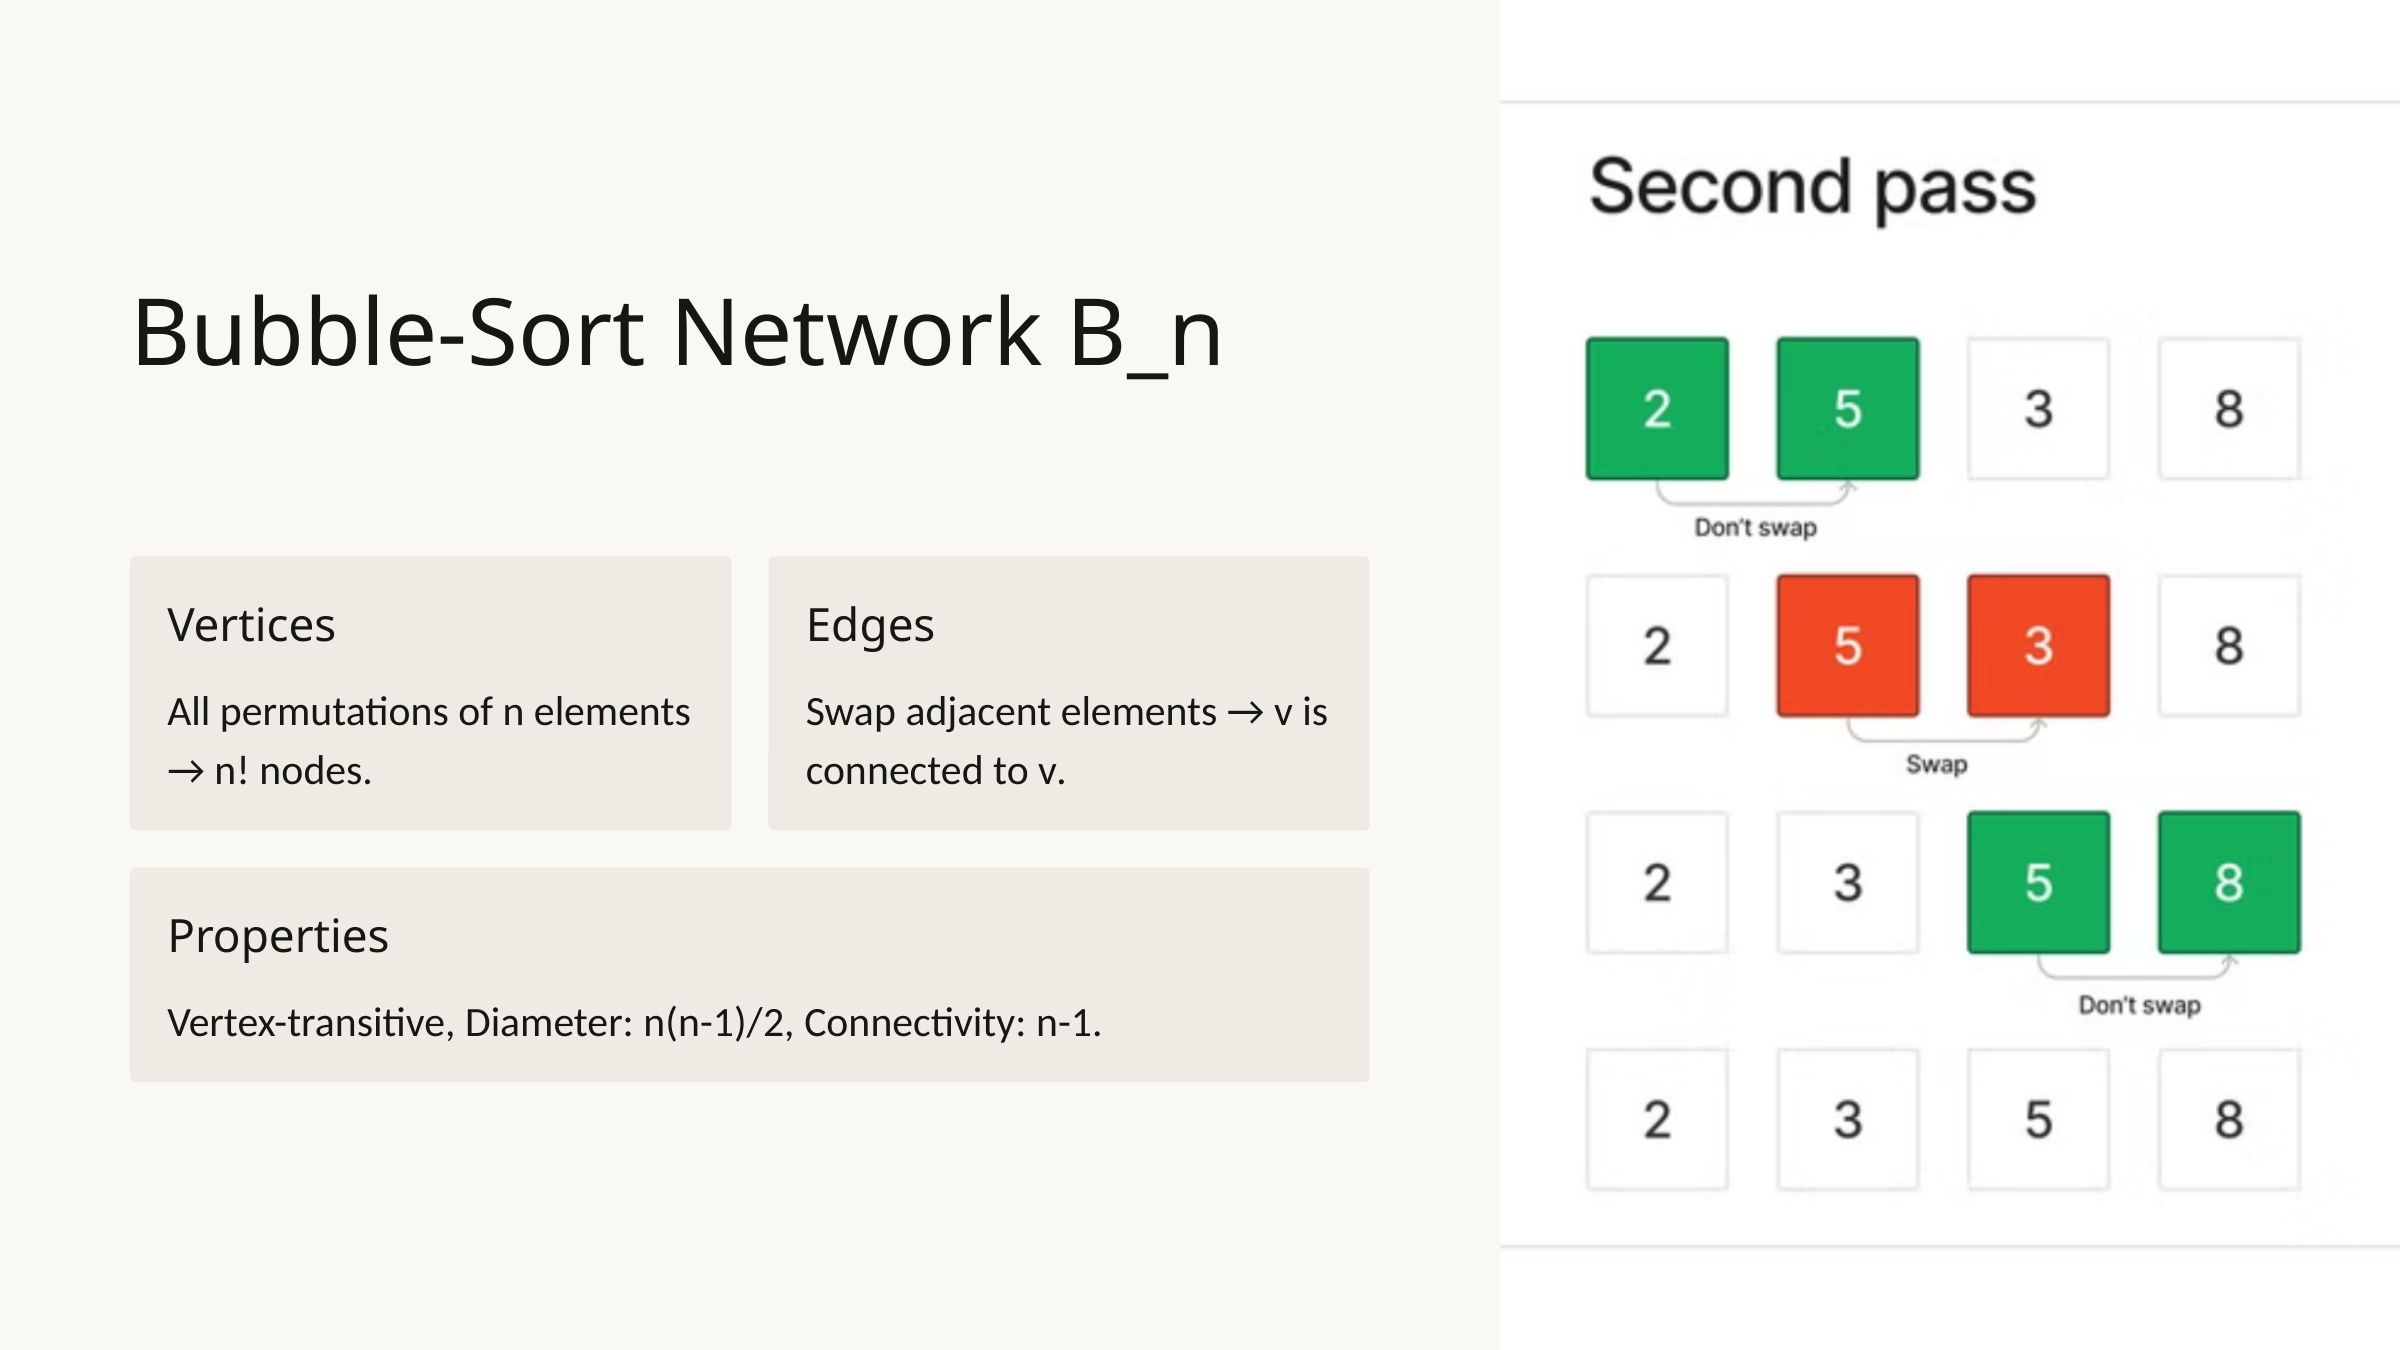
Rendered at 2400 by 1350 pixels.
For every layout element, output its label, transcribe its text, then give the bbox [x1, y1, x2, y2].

text_box [768, 556, 1370, 831]
text_box All permutations of n elements → n! nodes. [167, 673, 695, 793]
text_box Bubble-Sort Network B_n [130, 267, 1370, 501]
picture [1499, 0, 2400, 1350]
text_box [130, 867, 1370, 1082]
text_box Properties [167, 904, 633, 963]
text_box Edges [805, 593, 1271, 652]
text_box Vertex-transitive, Diameter: n(n-1)/2, Connectivity: n-1. [167, 985, 1333, 1045]
text_box Vertices [167, 593, 633, 652]
text_box Swap adjacent elements → v is connected to v. [805, 673, 1333, 793]
text_box [130, 556, 732, 831]
